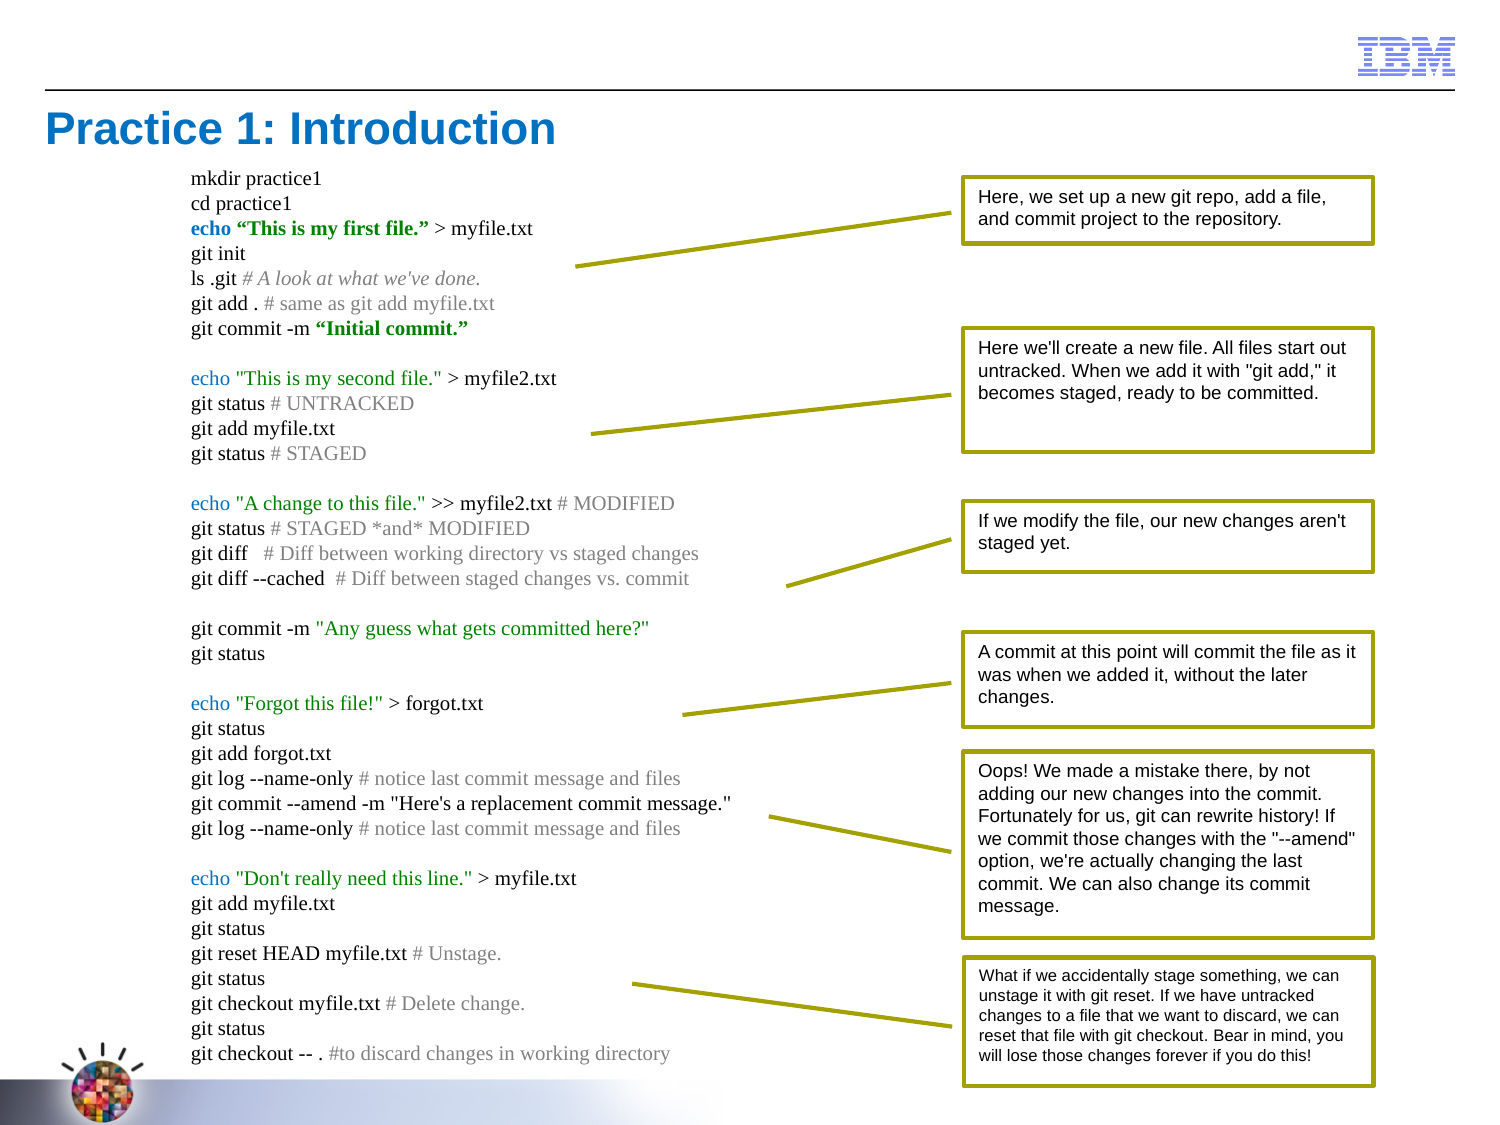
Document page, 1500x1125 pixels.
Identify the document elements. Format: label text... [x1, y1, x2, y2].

text_box A commit at this point will commit the file as it was when we added it, without the later changes. [682, 680, 952, 718]
text_box If we modify the file, our new changes aren't staged yet. [961, 499, 1375, 574]
title Practice 1: Introduction [29, 97, 1456, 160]
text_box What if we accidentally stage something, we can unstage it with git reset. If we have untracked changes to a file that we want to discard, we can reset that file with git checkout. Bear in mind, you will lose those changes forever if you do this! [631, 981, 953, 1029]
text_box Here, we set up a new git repo, add a file, and commit project to the repository. [575, 210, 952, 269]
text_box A commit at this point will commit the file as it was when we added it, without the later changes. [961, 630, 1375, 729]
picture [0, 1041, 724, 1125]
text_box Here we'll create a new file. All files start out untracked. When we add it with "git add," it becomes staged, ready to be committed. [590, 392, 952, 437]
text_box Here, we set up a new git repo, add a file, and commit project to the repository. [961, 175, 1375, 246]
text_box Oops! We made a mistake there, by not adding our new changes into the commit. Fortunately for us, git can rewrite history! If we commit those changes with the "--amend" option, we're actually changing the last commit. We can also change its commit message. [768, 814, 952, 855]
text_box Oops! We made a mistake there, by not adding our new changes into the commit. Fortunately for us, git can rewrite history! If we commit those changes with the "--amend" option, we're actually changing the last commit. We can also change its commit message. [961, 749, 1375, 940]
picture [1358, 37, 1455, 76]
text_box Here we'll create a new file. All files start out untracked. When we add it with "git add," it becomes staged, ready to be committed. [961, 326, 1375, 454]
text_box If we modify the file, our new changes aren't staged yet. [785, 537, 952, 589]
text_box What if we accidentally stage something, we can unstage it with git reset. If we have untracked changes to a file that we want to discard, we can reset that file with git checkout. Bear in mind, you will lose those changes forever if you do this! [962, 955, 1376, 1088]
text_box mkdir practice1 cd practice1 echo “This is my first file.” > myfile.txt git init ls .git # A look at what we've done. git add . # same as git add myfile.txt git commit -m “Initial commit.” echo "This is my second file." > myfile2.txt git status # UNTRACKED git add myfile.txt git status # STAGED echo "A change to this file." >> myfile2.txt # MODIFIED git status # STAGED *and* MODIFIED git diff # Diff between working directory vs staged changes git diff --cached # Diff between staged changes vs. commit git commit -m "Any guess what gets committed here?" git status echo "Forgot this file!" > forgot.txt git status git add forgot.txt git log --name-only # notice last commit message and files git commit --amend -m "Here's a replacement commit message." git log --name-only # notice last commit message and files echo "Don't really need this line." > myfile.txt git add myfile.txt git status git reset HEAD myfile.txt # Unstage. git status git checkout myfile.txt # Delete change. git status git checkout -- . #to discard changes in working directory [176, 157, 862, 1097]
